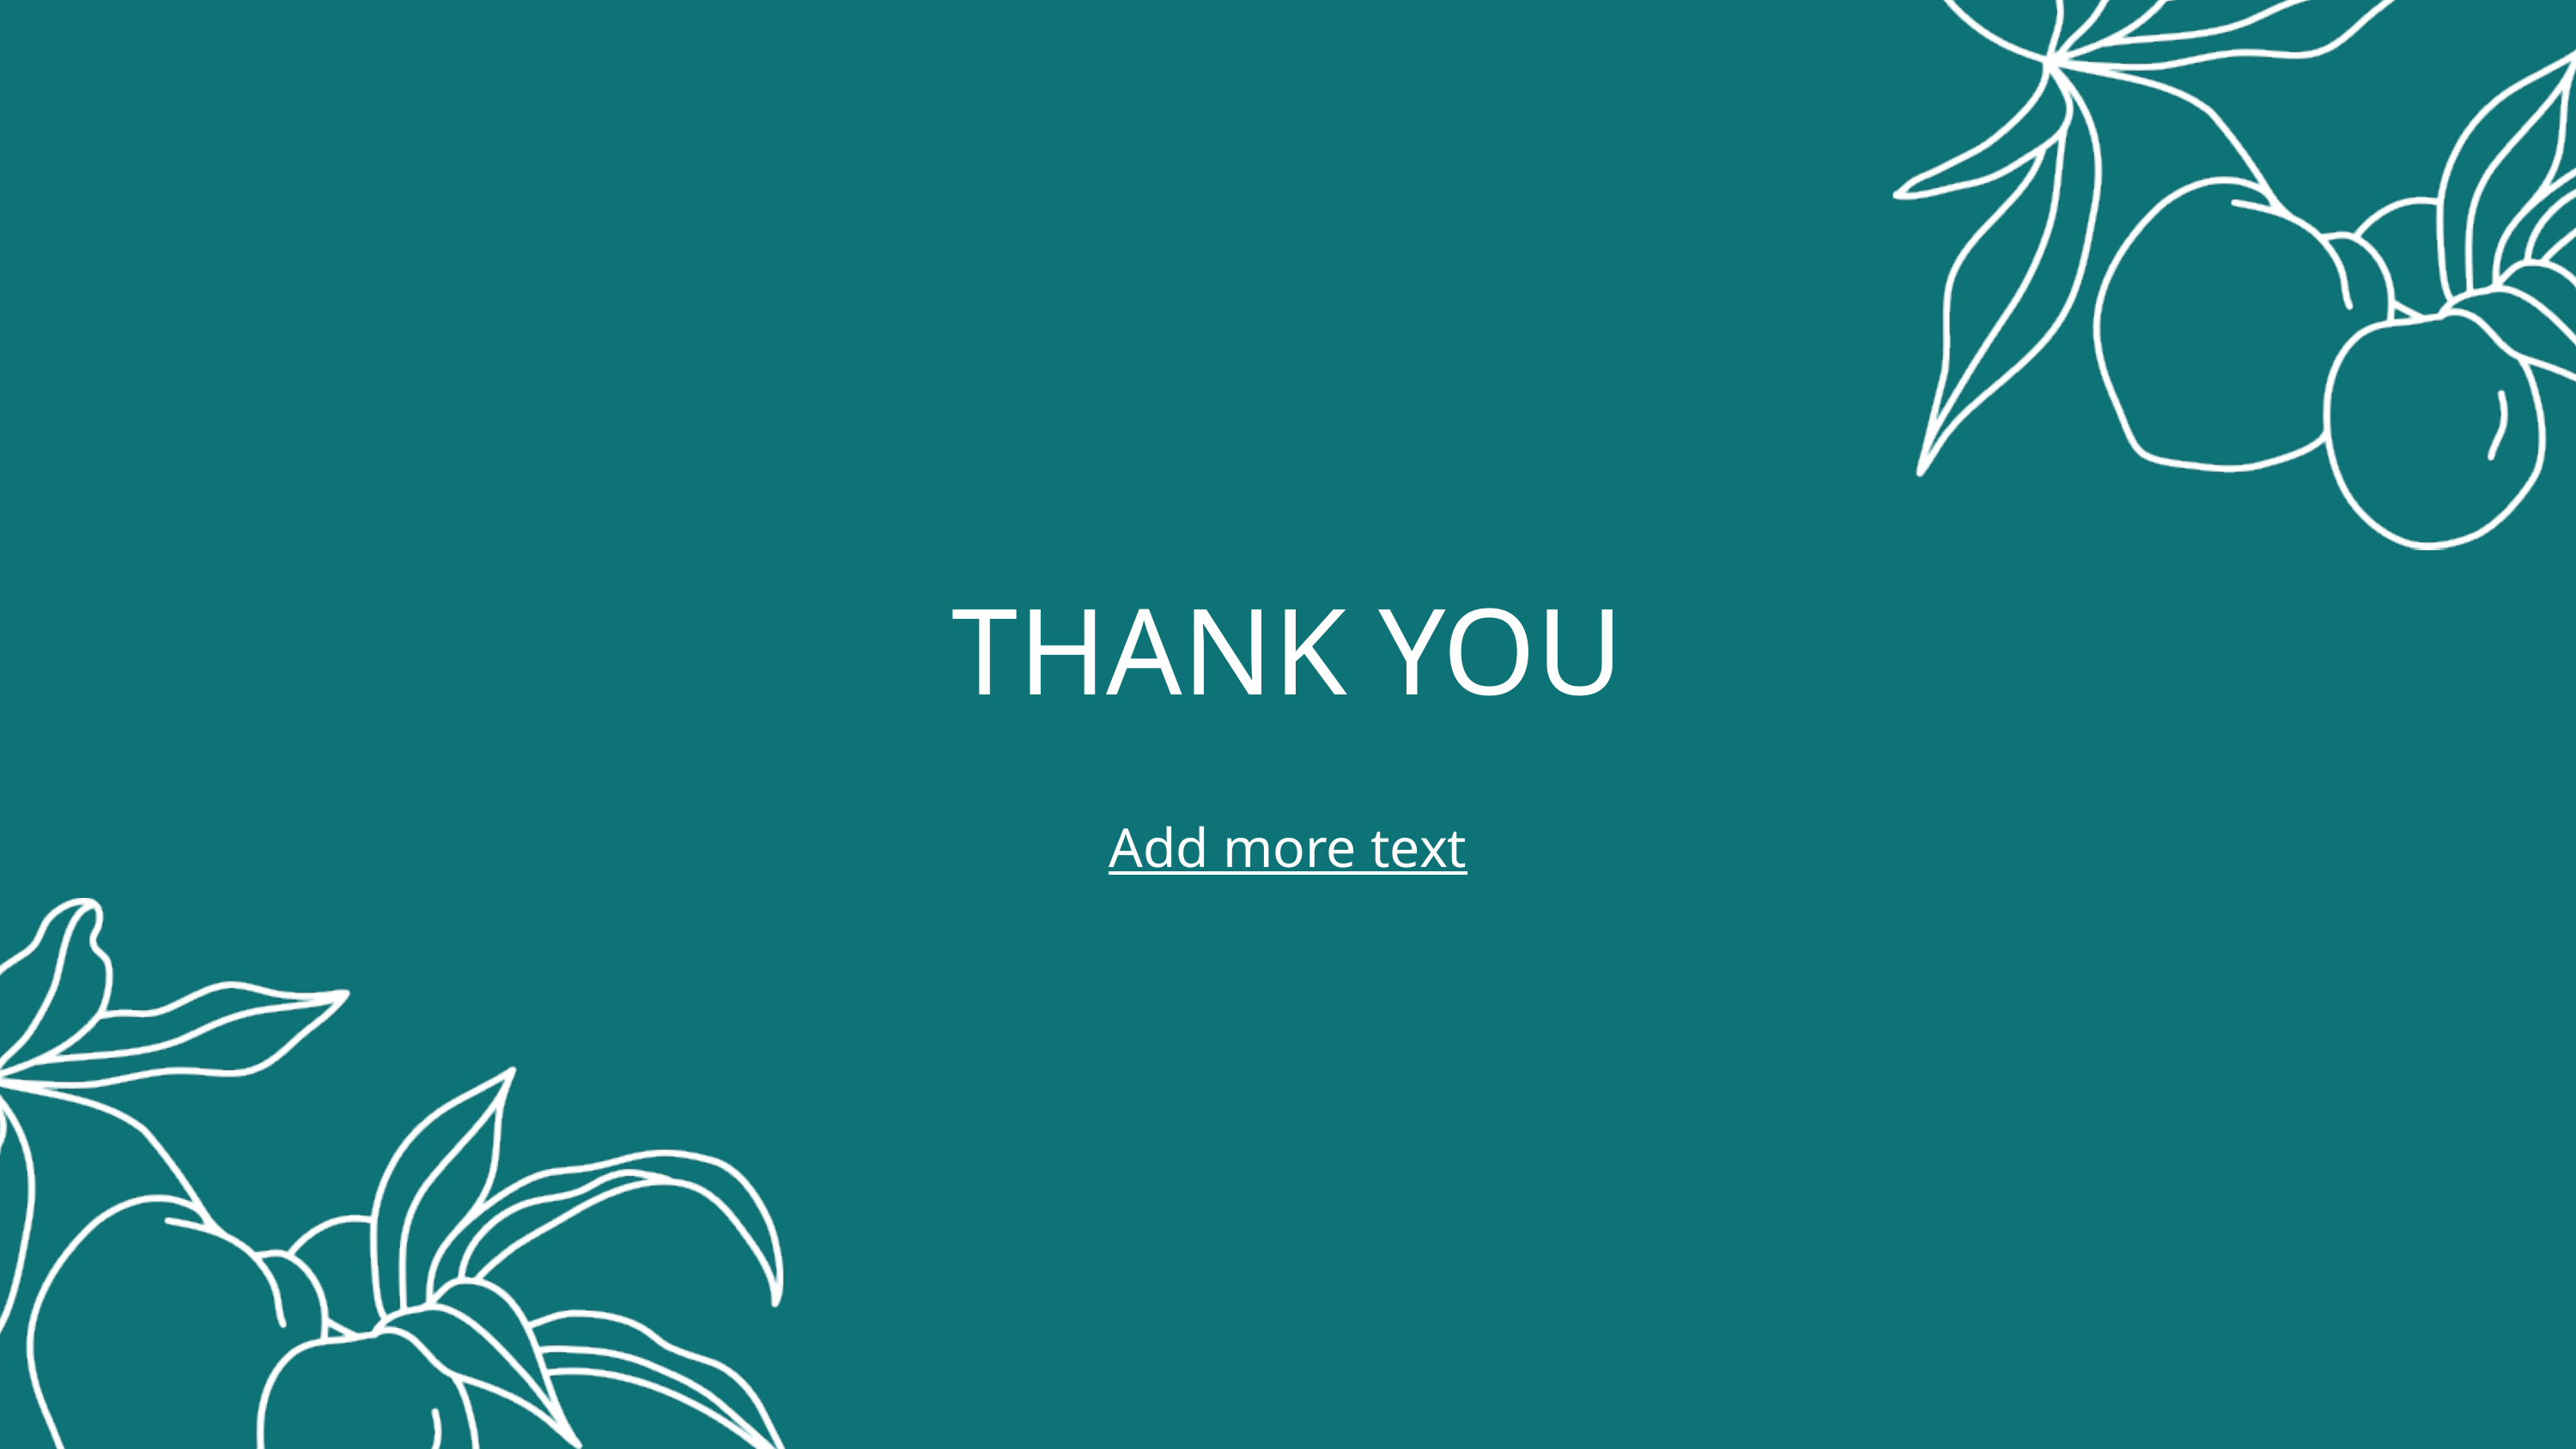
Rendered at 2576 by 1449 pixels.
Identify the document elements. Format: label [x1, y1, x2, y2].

text_box [1893, 0, 2576, 550]
text_box [647, 575, 1929, 874]
text_box [0, 898, 796, 1449]
